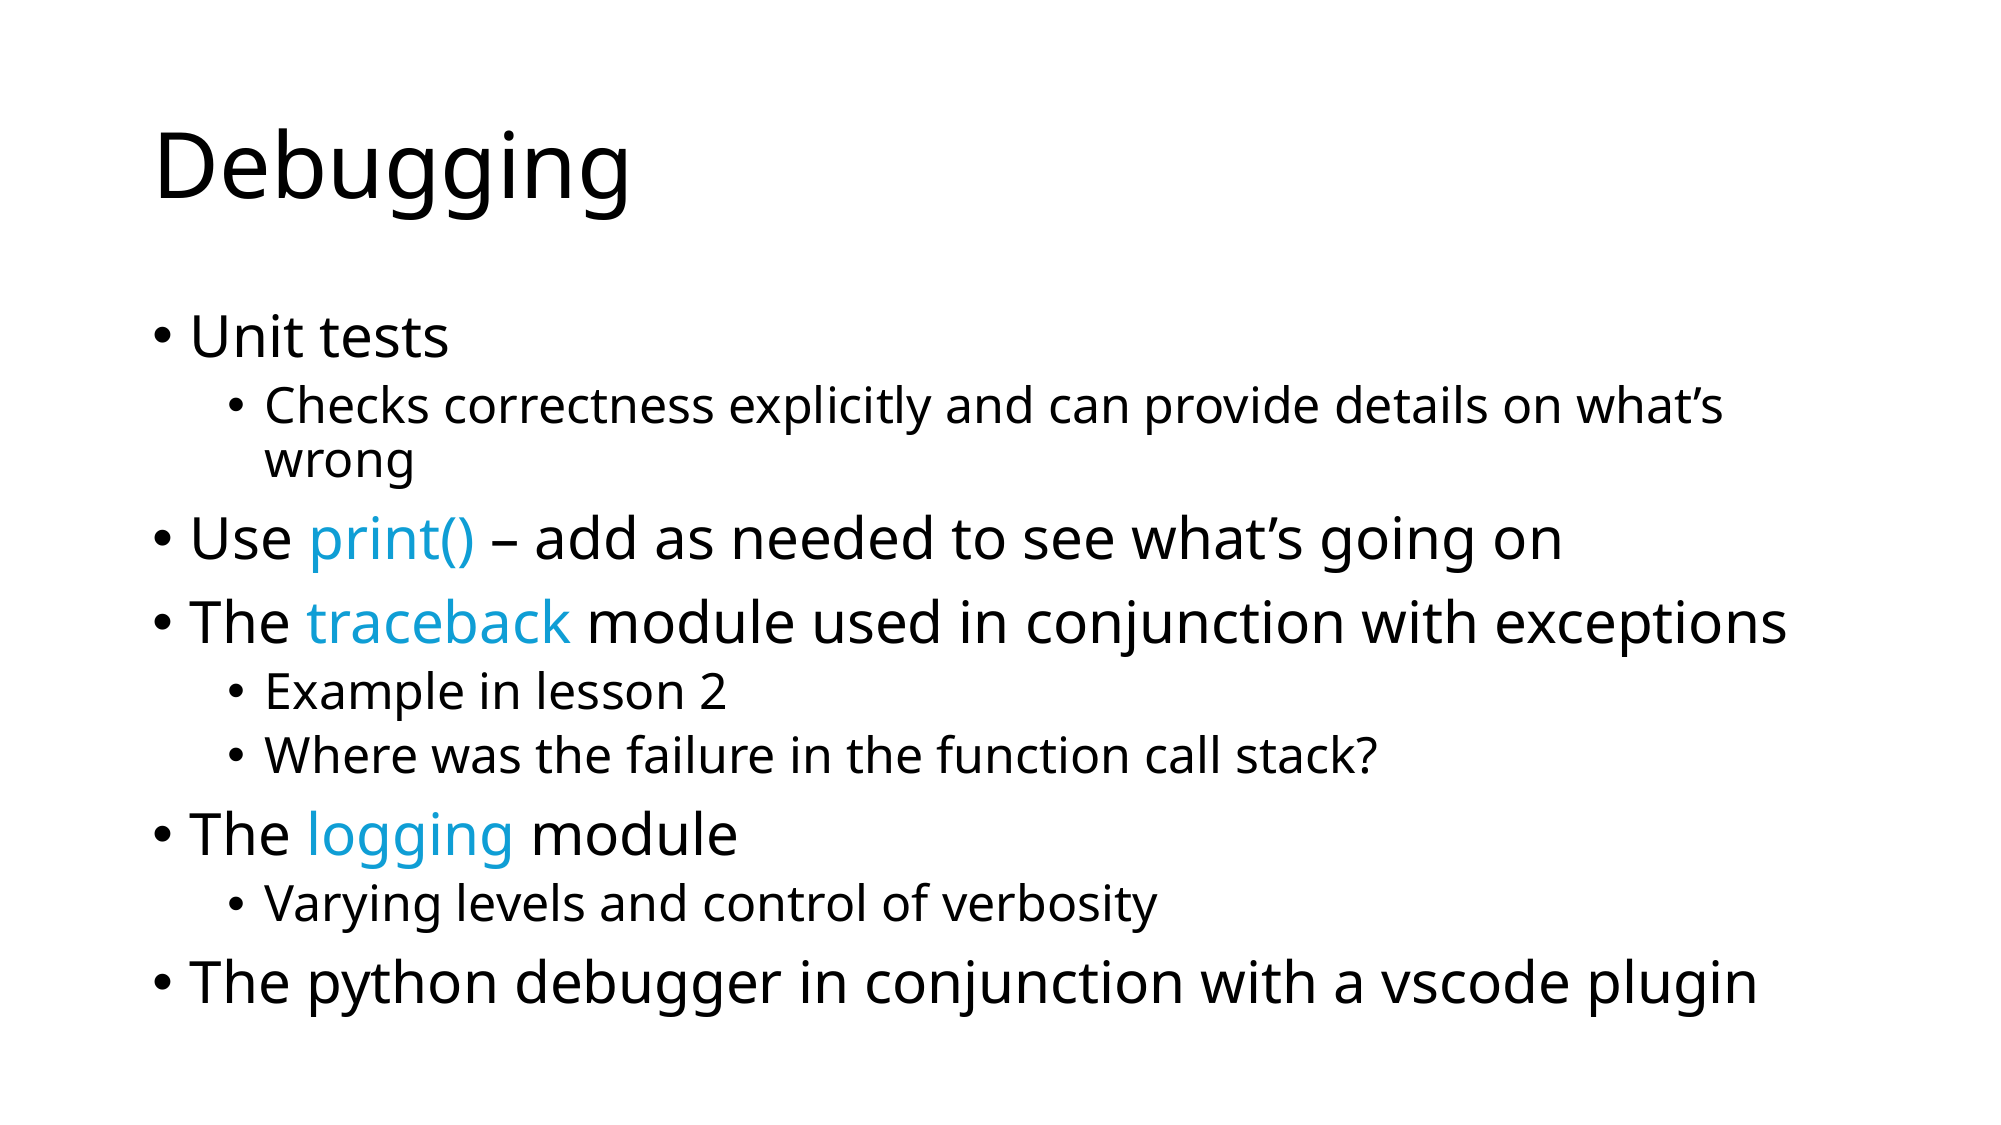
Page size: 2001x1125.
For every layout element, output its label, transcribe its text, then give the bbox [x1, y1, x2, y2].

list Unit tests Checks correctness explicitly and can provide details on what’s wrong Use print() – add as needed to see what’s going on The traceback module used in conjunction with exceptions Example in lesson 2 Where was the failure in the function call stack? The logging module Varying levels and control of verbosity The python debugger in conjunction with a vscode plugin [137, 299, 1863, 1014]
title Debugging [137, 59, 1863, 278]
